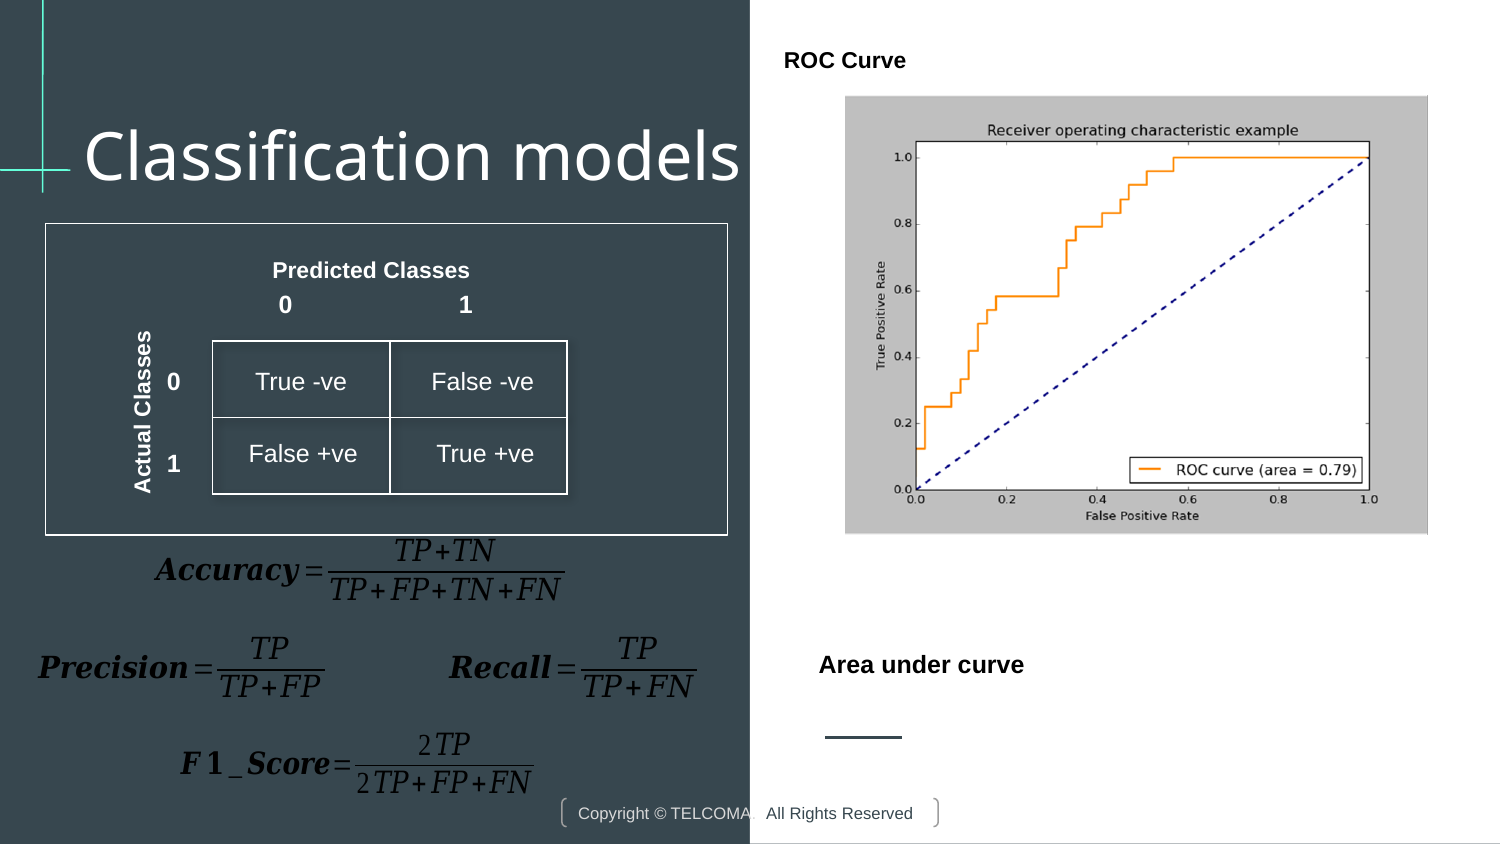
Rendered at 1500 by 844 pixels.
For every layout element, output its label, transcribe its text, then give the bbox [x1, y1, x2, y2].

title Classification models [68, 32, 760, 209]
text_box ROC Curve [769, 38, 922, 81]
text_box [44, 221, 730, 537]
picture [845, 94, 1428, 535]
text_box Area under curve [803, 640, 1040, 686]
